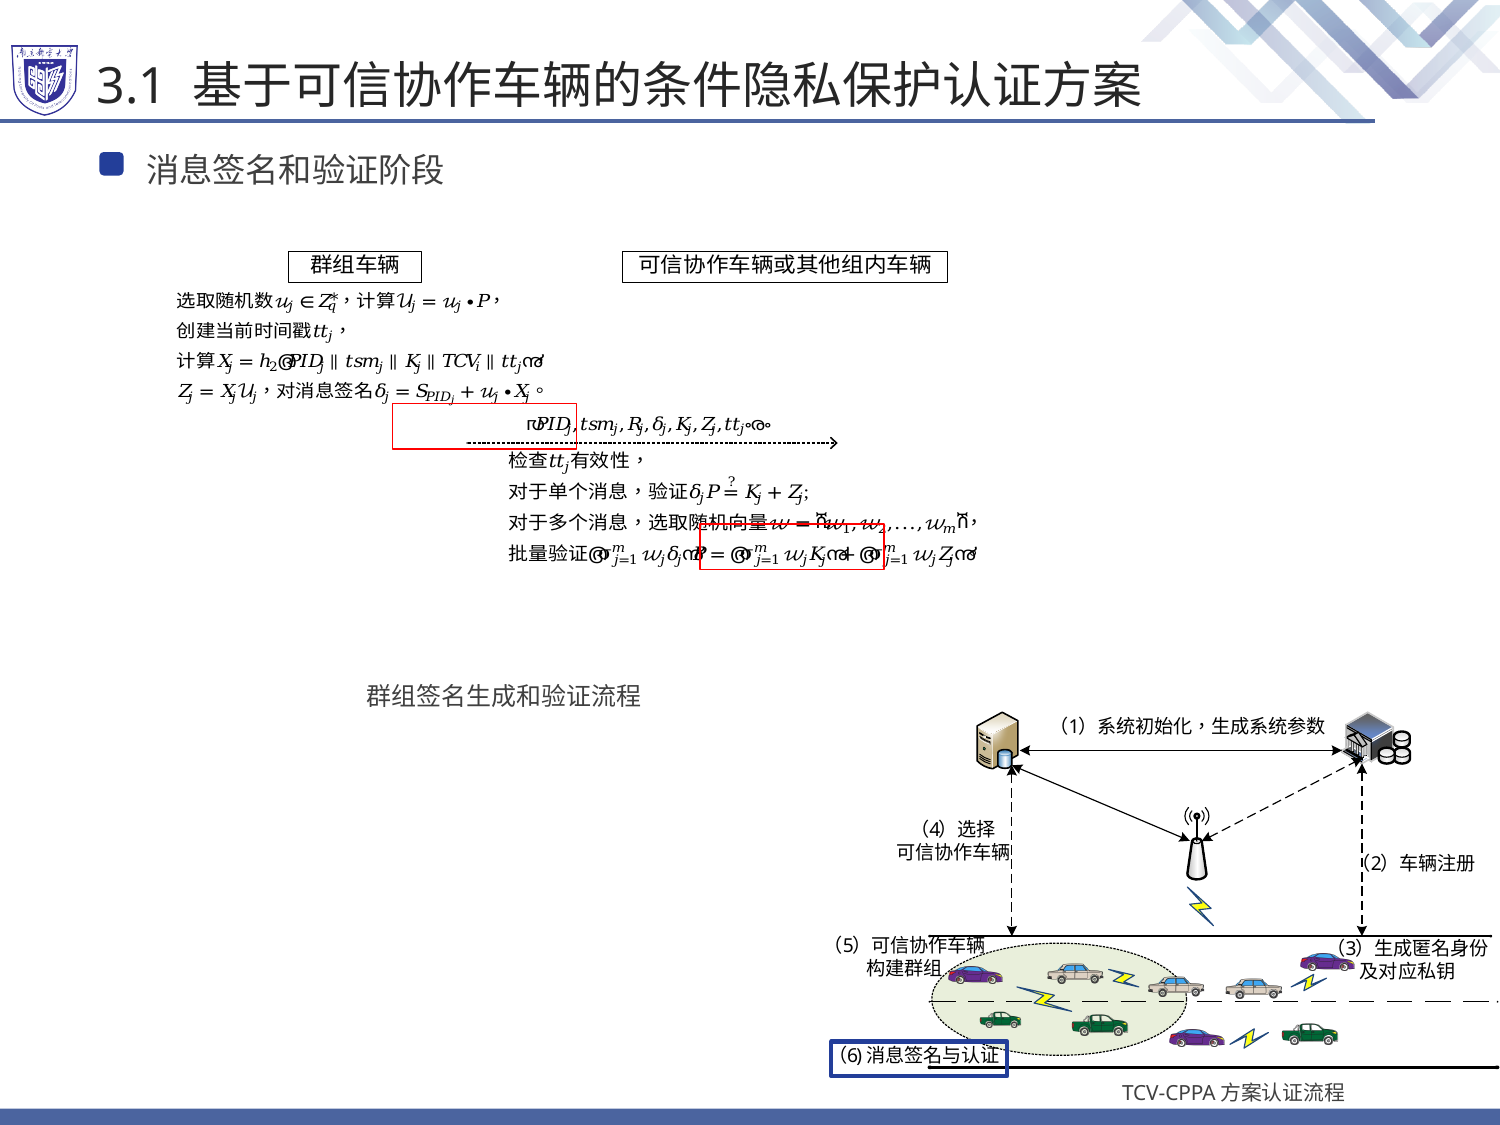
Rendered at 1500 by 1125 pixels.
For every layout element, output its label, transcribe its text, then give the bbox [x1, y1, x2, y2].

picture [1059, 0, 1500, 124]
text_box 群组签名生成和验证流程 [195, 666, 812, 719]
text_box 消息签名和验证阶段 [131, 131, 515, 197]
picture [811, 708, 1500, 1077]
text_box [171, 240, 1101, 650]
text_box TCV-CPPA方案认证流程 [1067, 1085, 1400, 1112]
title 3.1 基于可信协作车辆的条件隐私保护认证方案 [85, 41, 1435, 130]
text_box [99, 152, 124, 176]
picture [11, 45, 78, 116]
